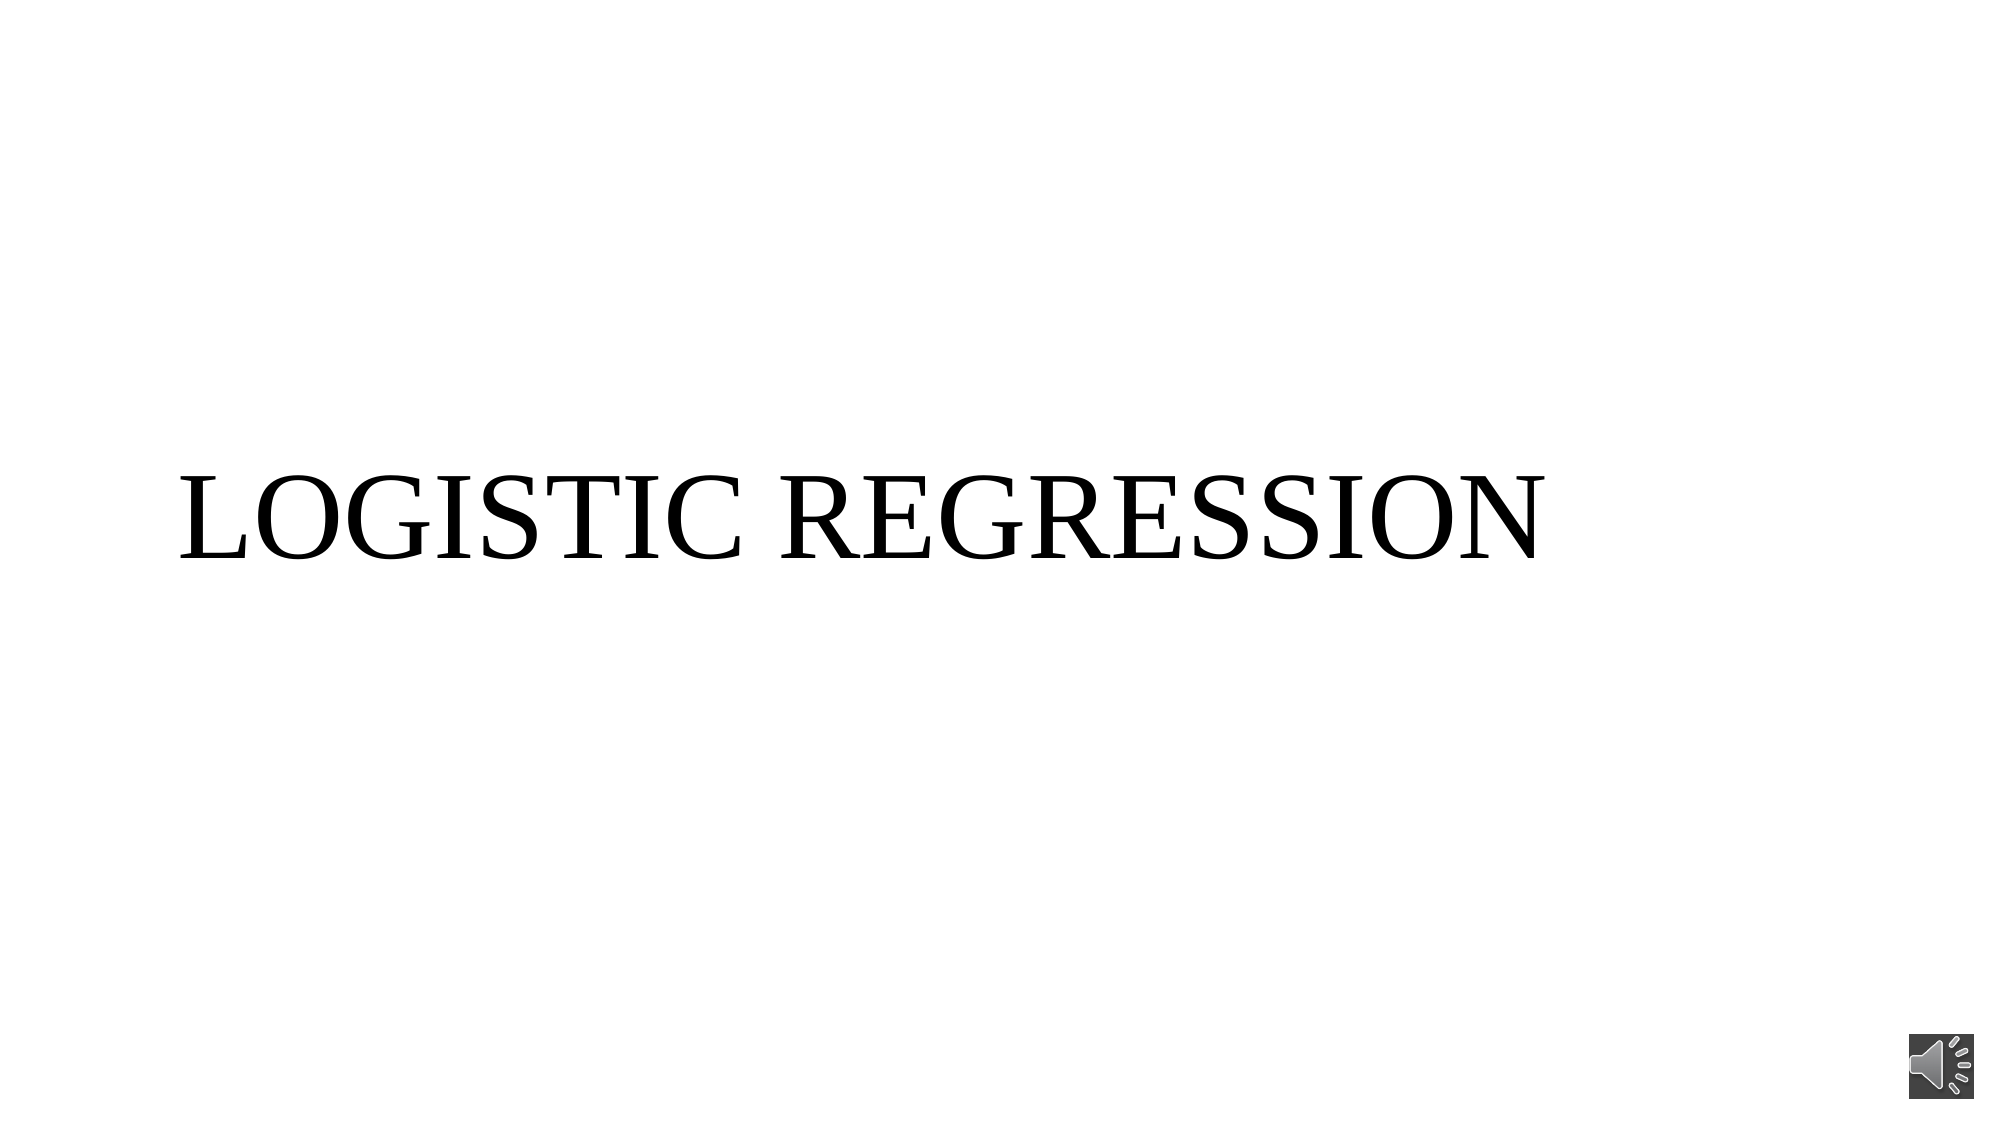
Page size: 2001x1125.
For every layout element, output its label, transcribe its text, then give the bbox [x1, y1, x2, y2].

list LOGISTIC REGRESSION [0, 443, 1725, 674]
picture [1908, 1033, 1975, 1100]
